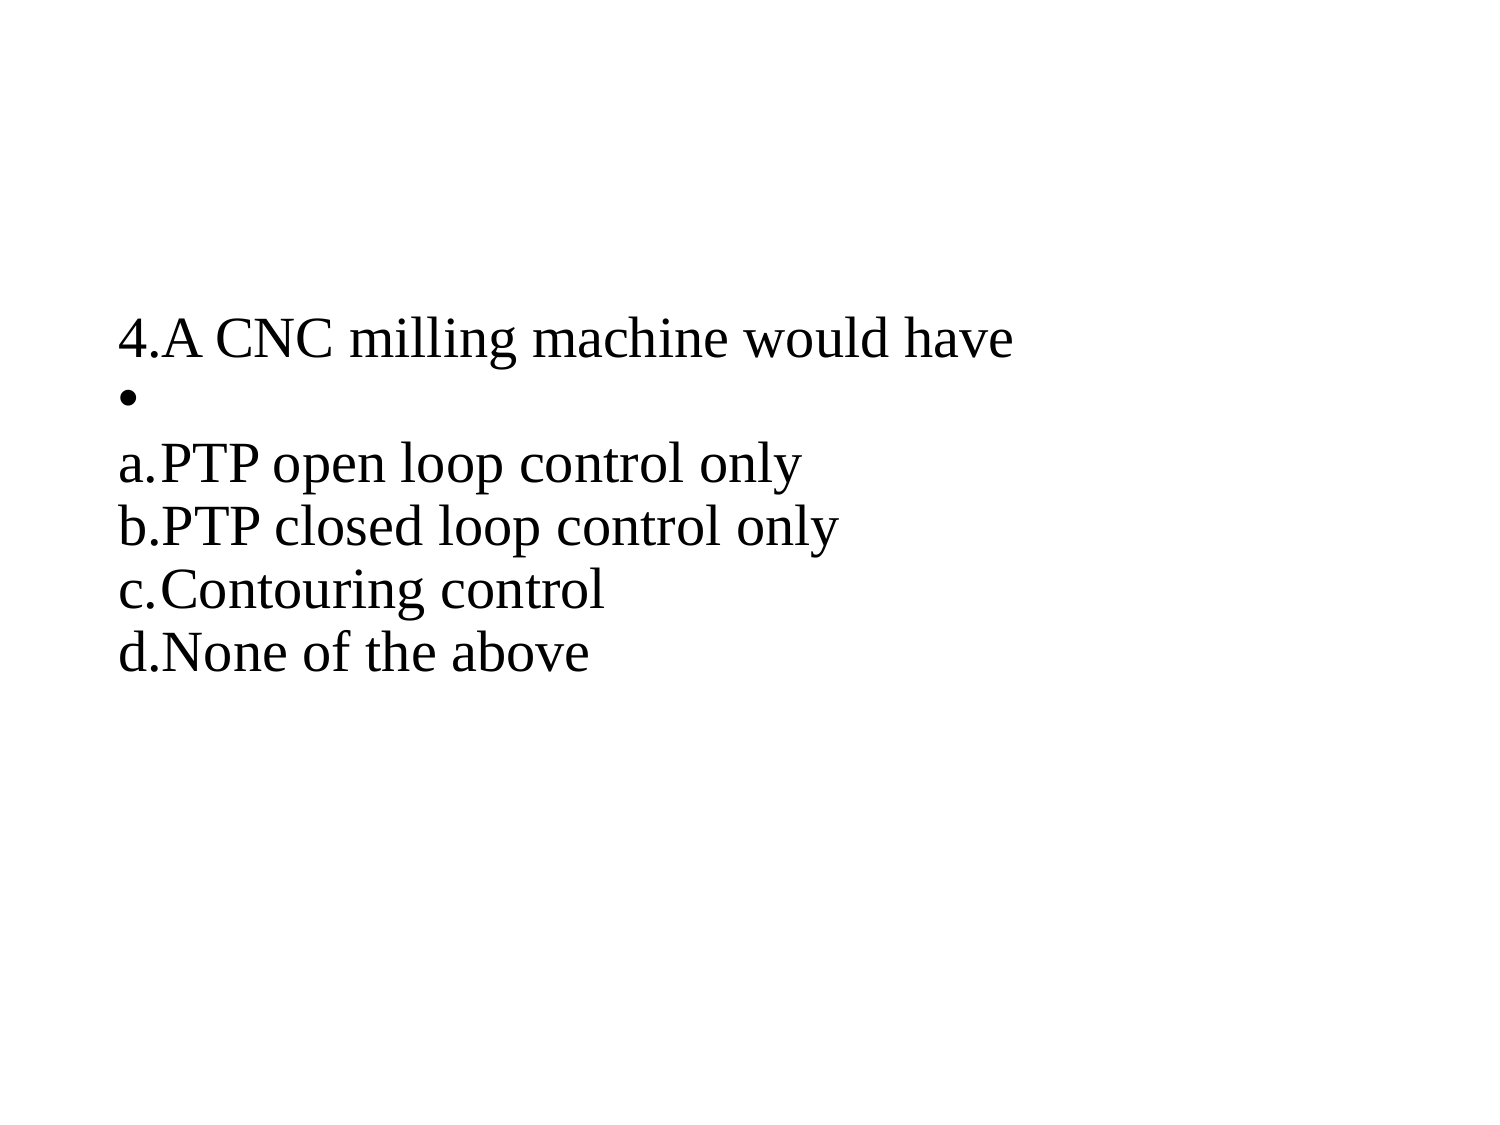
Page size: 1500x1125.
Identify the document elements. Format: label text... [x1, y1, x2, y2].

list A CNC milling machine would have PTP open loop control only PTP closed loop control only Contouring control None of the above [103, 299, 1397, 1014]
